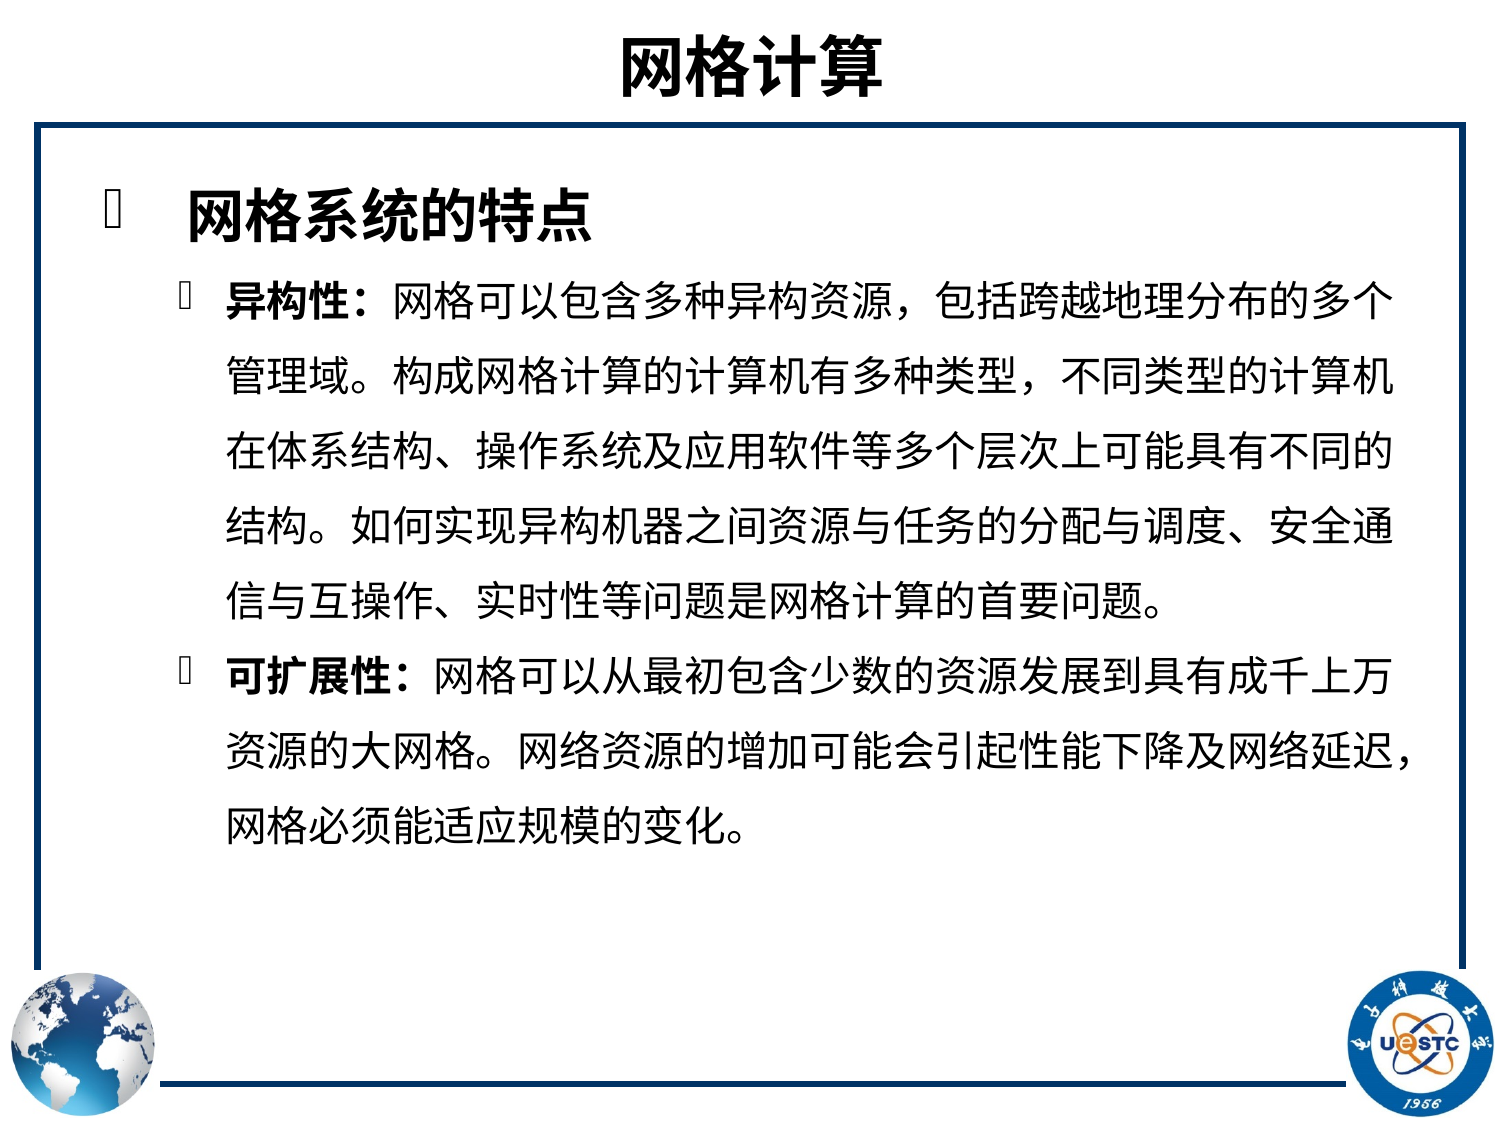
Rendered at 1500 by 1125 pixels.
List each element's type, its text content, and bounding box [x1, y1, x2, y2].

text_box 网格系统的特点 异构性：网格可以包含多种异构资源，包括跨越地理分布的多个管理域。构成网格计算的计算机有多种类型，不同类型的计算机在体系结构、操作系统及应用软件等多个层次上可能具有不同的结构。如何实现异构机器之间资源与任务的分配与调度、安全通信与互操作、实时性等问题是网格计算的首要问题。 可扩展性：网格可以从最初包含少数的资源发展到具有成千上万资源的大网格。网络资源的增加可能会引起性能下降及网络延迟，网格必须能适应规模的变化。 [88, 137, 1439, 1036]
picture [0, 970, 160, 1118]
picture [1346, 969, 1495, 1118]
title 网格计算 [41, 19, 1463, 112]
